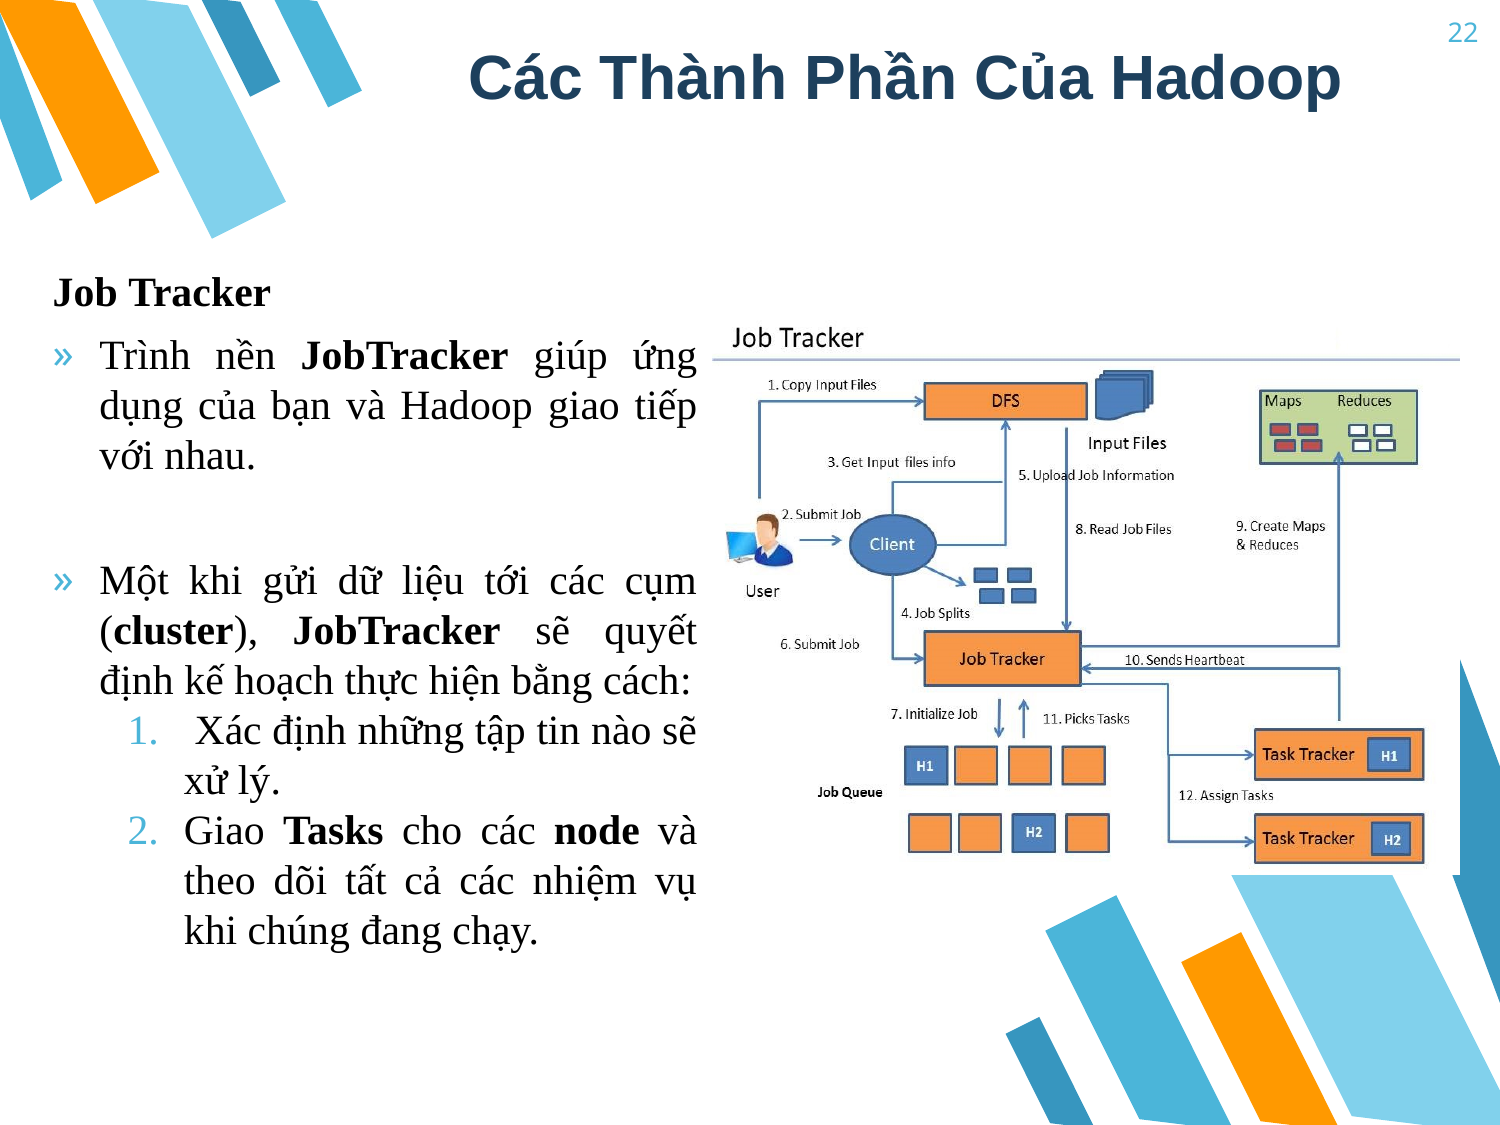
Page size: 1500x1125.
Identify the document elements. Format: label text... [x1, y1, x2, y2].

title Các Thành Phần Của Hadoop [362, 0, 1450, 149]
picture [712, 287, 1461, 876]
list Job Tracker Trình nền JobTracker giúp ứng dụng của bạn và Hadoop giao tiếp với nhau. Một khi gửi dữ liệu tới các cụm (cluster), JobTracker sẽ quyết định kế hoạch thực hiện bằng cách: Xác định những tập tin nào sẽ xử lý. Giao Tasks cho các node và theo dõi tất cả các nhiệm vụ khi chúng đang chạy. [37, 249, 713, 950]
slide_number 22 [1403, 0, 1494, 87]
